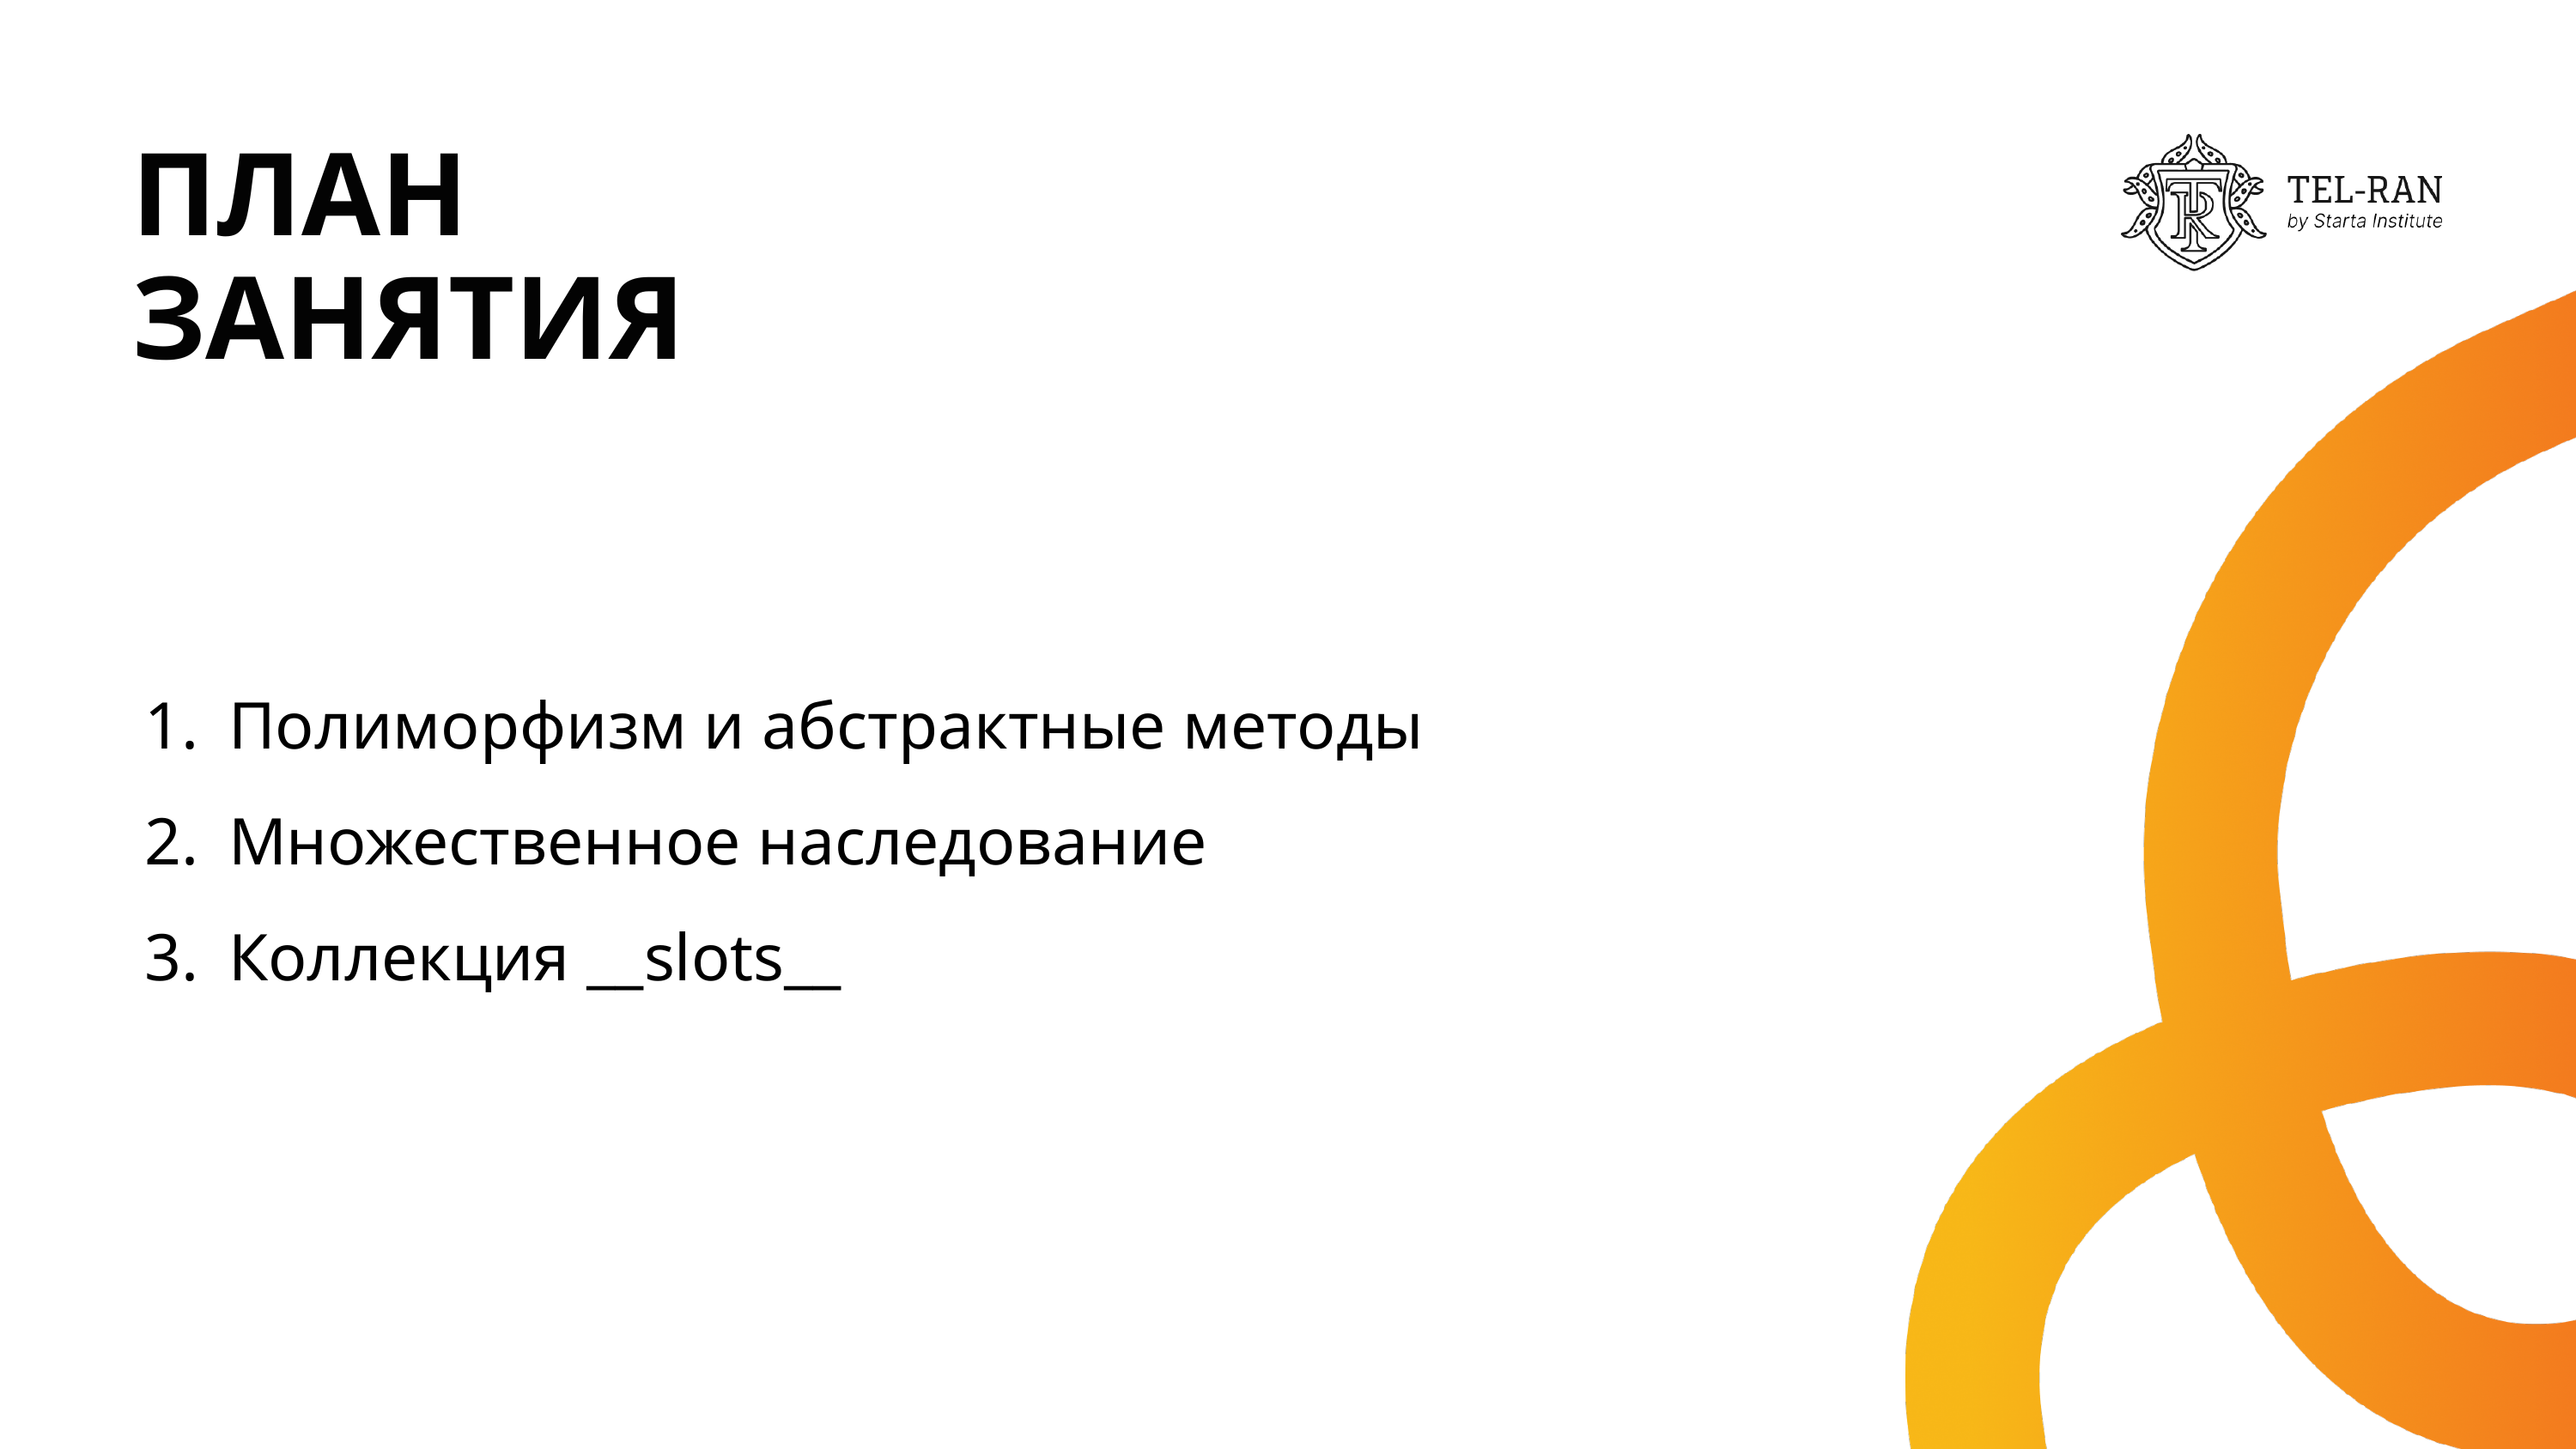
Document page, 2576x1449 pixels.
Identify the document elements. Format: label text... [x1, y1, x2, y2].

picture [1906, 0, 2575, 1449]
text_box ПЛАН ЗАНЯТИЯ [131, 136, 1855, 600]
text_box Полиморфизм и абстрактные методы Множественное наследование Коллекция __slots__ [131, 640, 2336, 1000]
